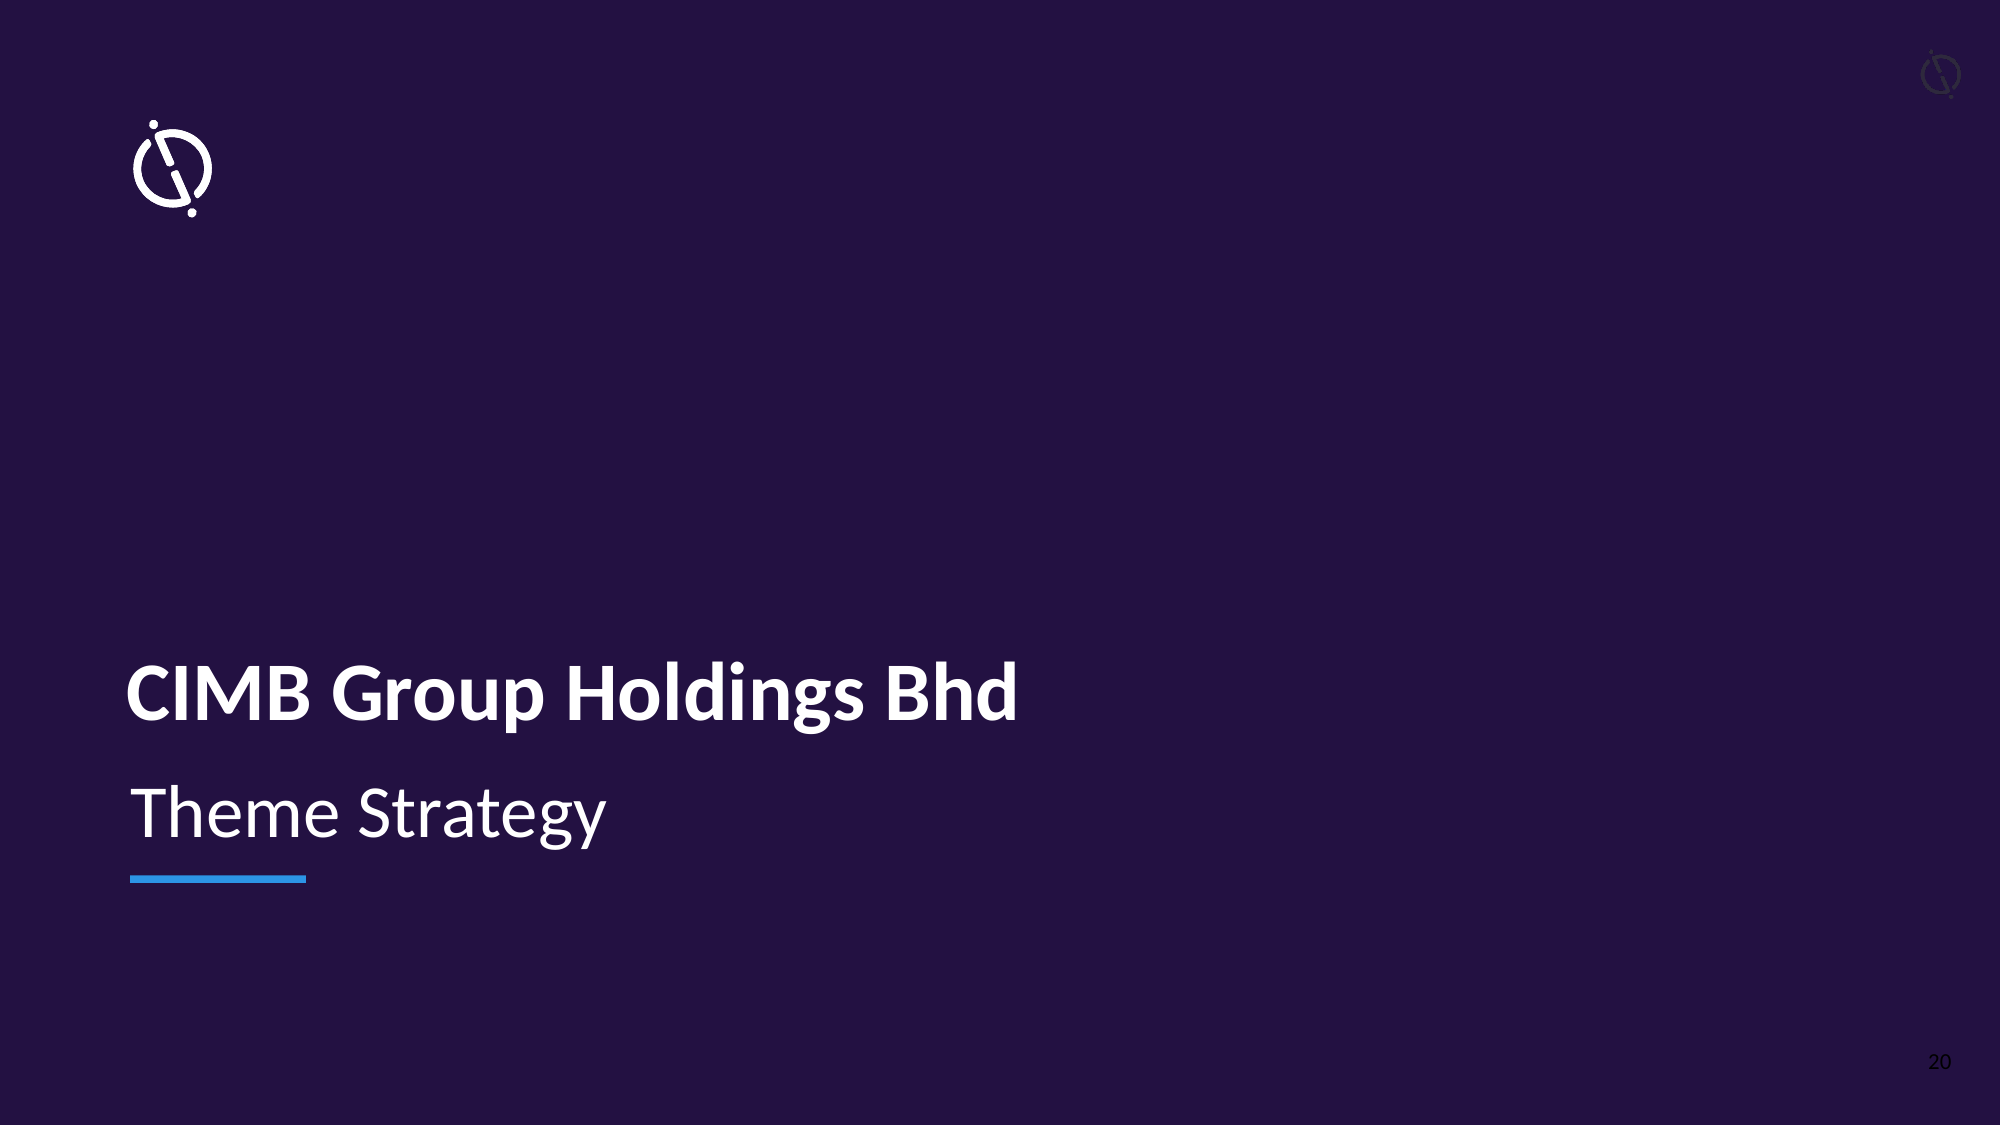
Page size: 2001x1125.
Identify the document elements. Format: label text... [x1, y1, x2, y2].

picture [1920, 49, 1961, 99]
text_box CIMB Group Holdings Bhd [111, 620, 1872, 802]
list Theme Strategy [130, 802, 1769, 872]
